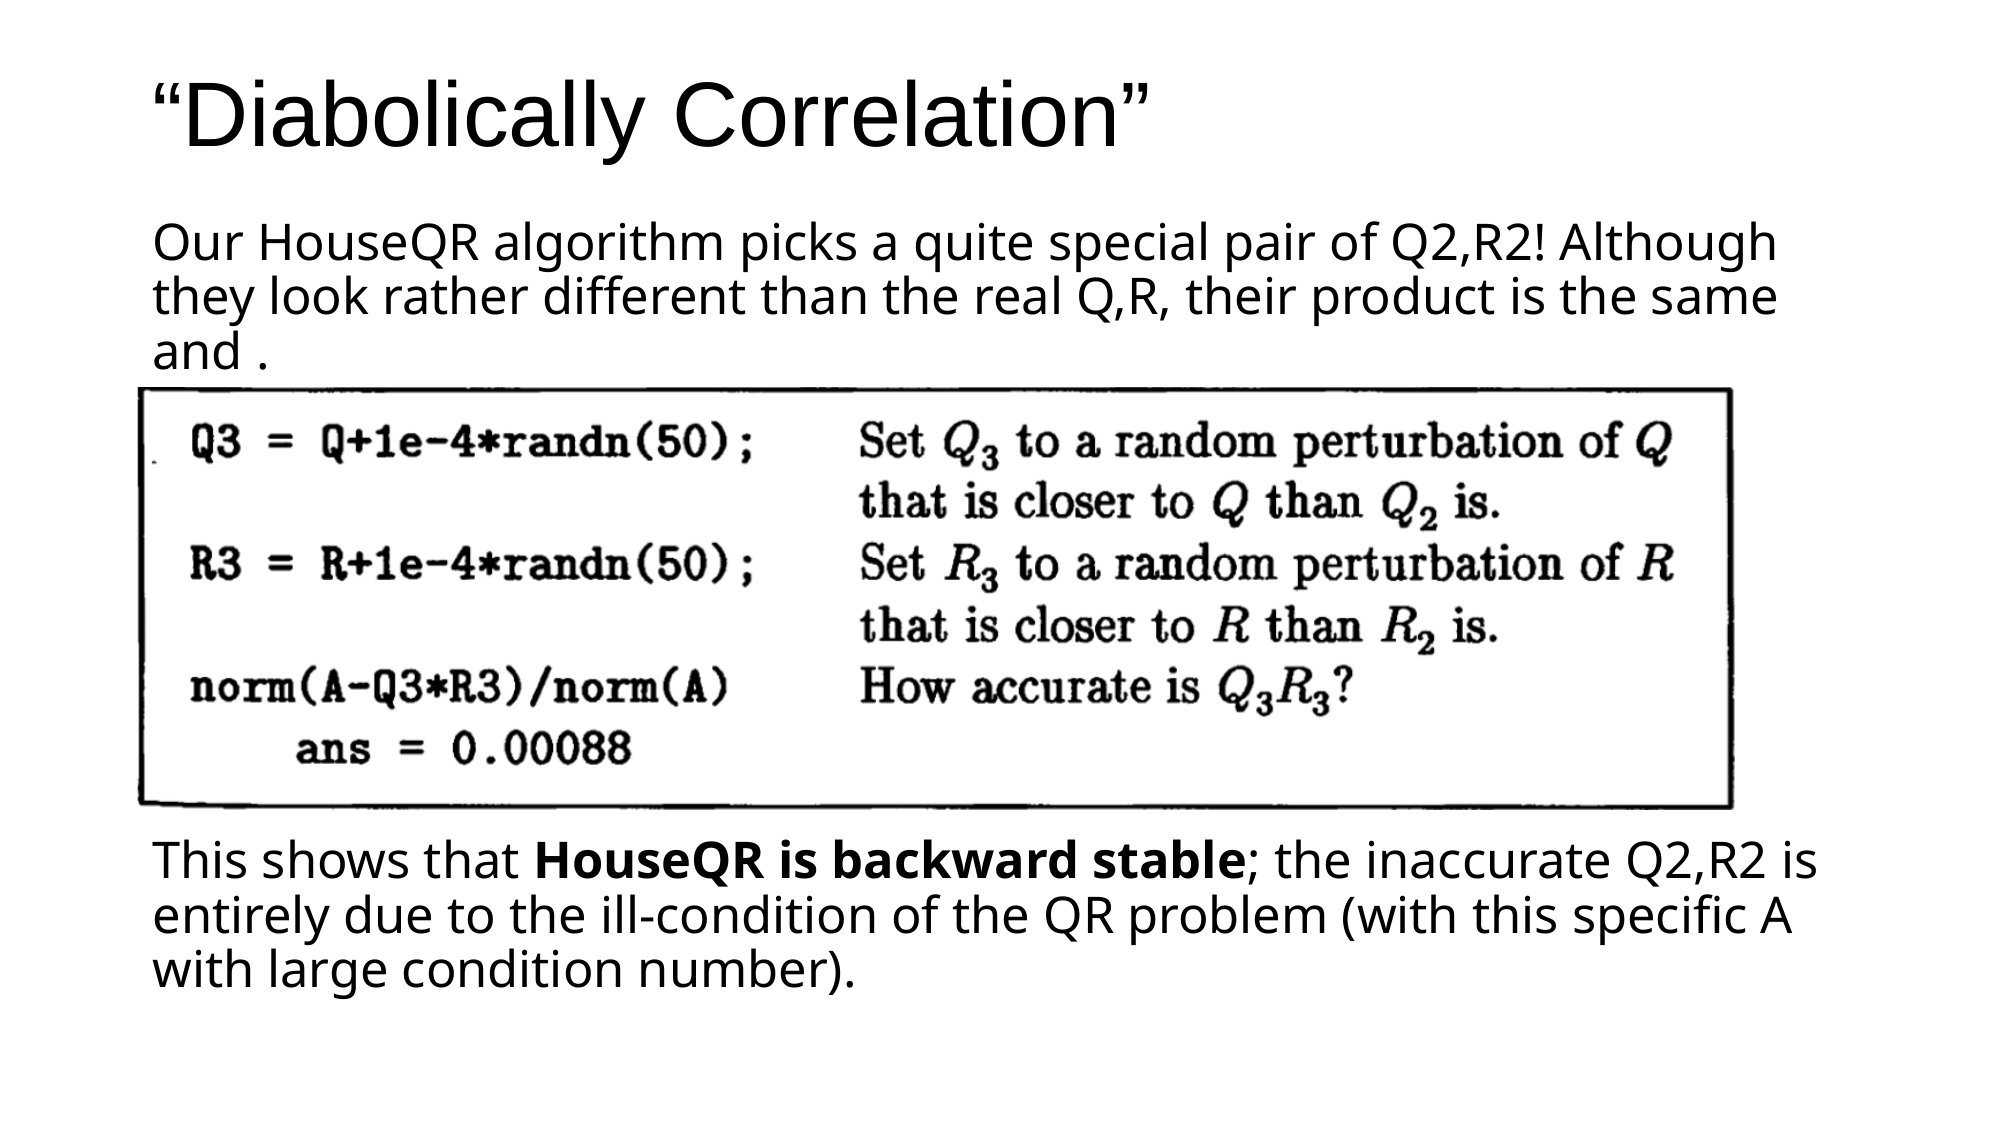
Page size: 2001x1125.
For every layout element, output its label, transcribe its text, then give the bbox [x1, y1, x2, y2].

title “Diabolically Correlation” [137, 59, 1863, 175]
picture [137, 387, 1735, 810]
